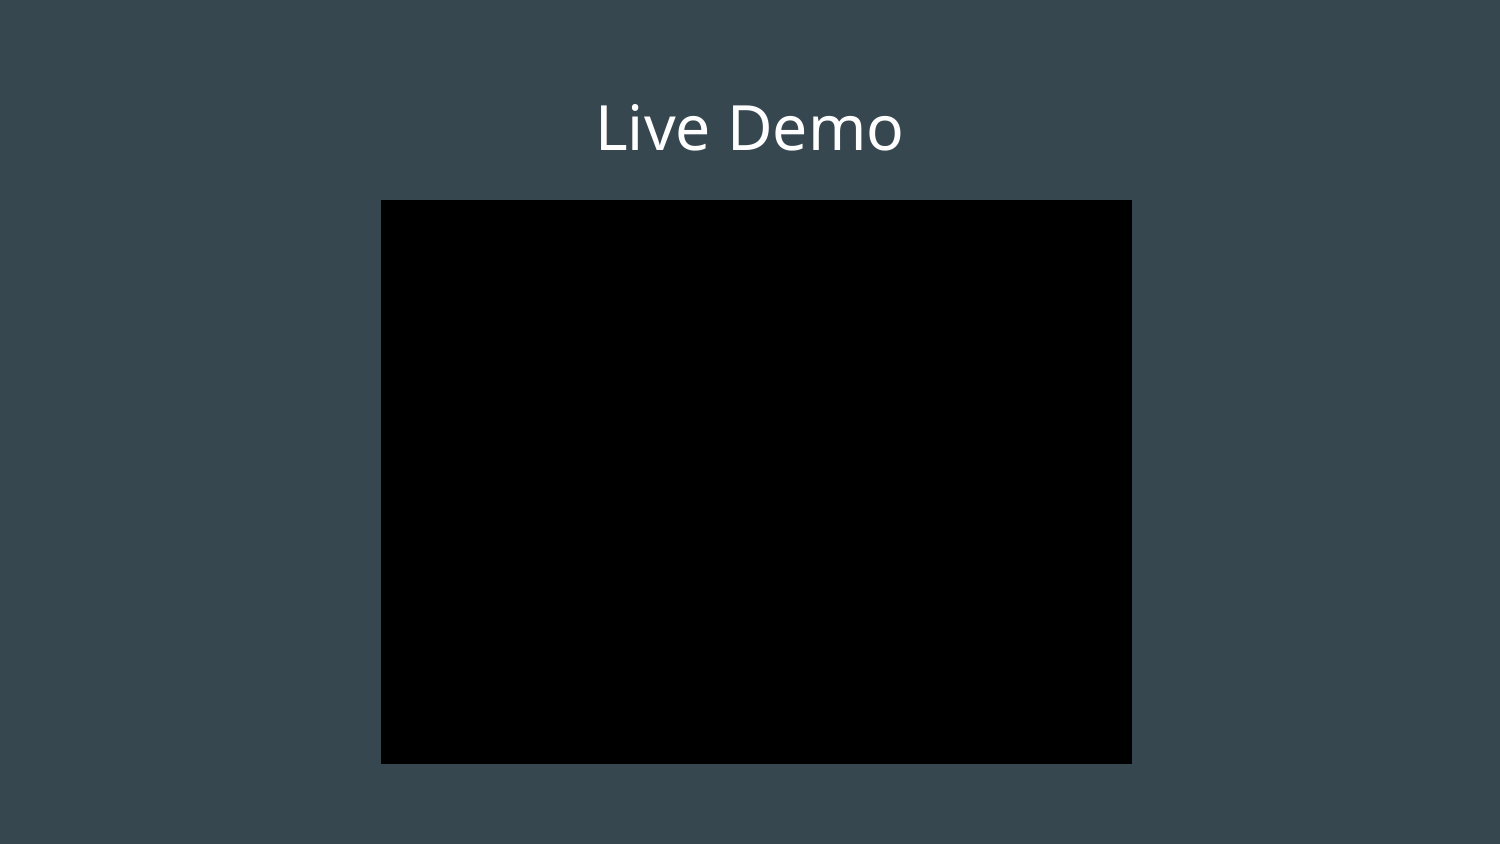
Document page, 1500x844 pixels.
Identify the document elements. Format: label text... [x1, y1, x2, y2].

picture [380, 200, 1132, 764]
title Live Demo [51, 72, 1449, 167]
